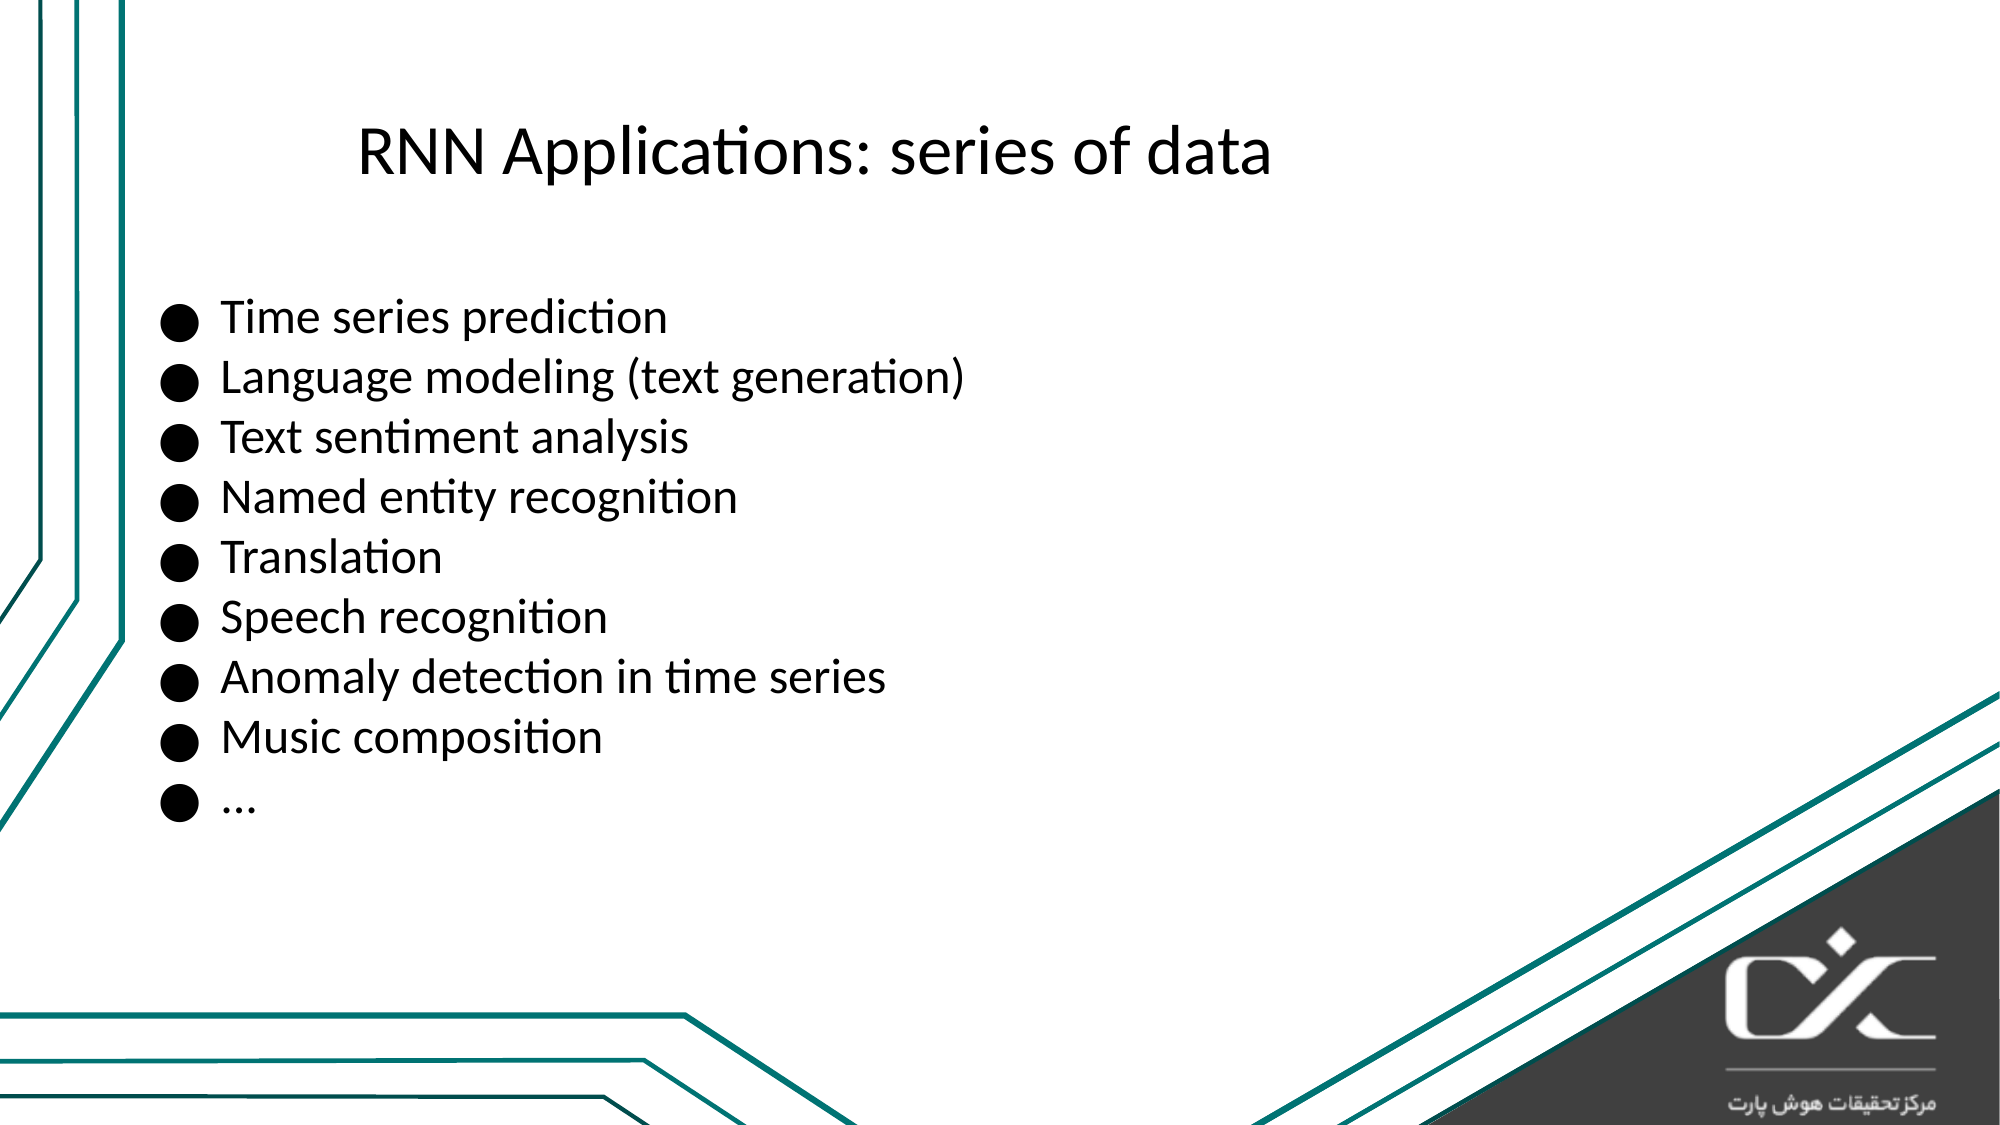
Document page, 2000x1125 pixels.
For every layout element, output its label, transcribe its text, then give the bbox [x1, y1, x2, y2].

text_box Time series prediction Language modeling (text generation) Text sentiment analysis Named entity recognition Translation Speech recognition Anomaly detection in time series Music composition ... [139, 194, 1575, 913]
text_box RNN Applications: series of data [120, 16, 1512, 278]
picture [1626, 899, 2000, 1125]
